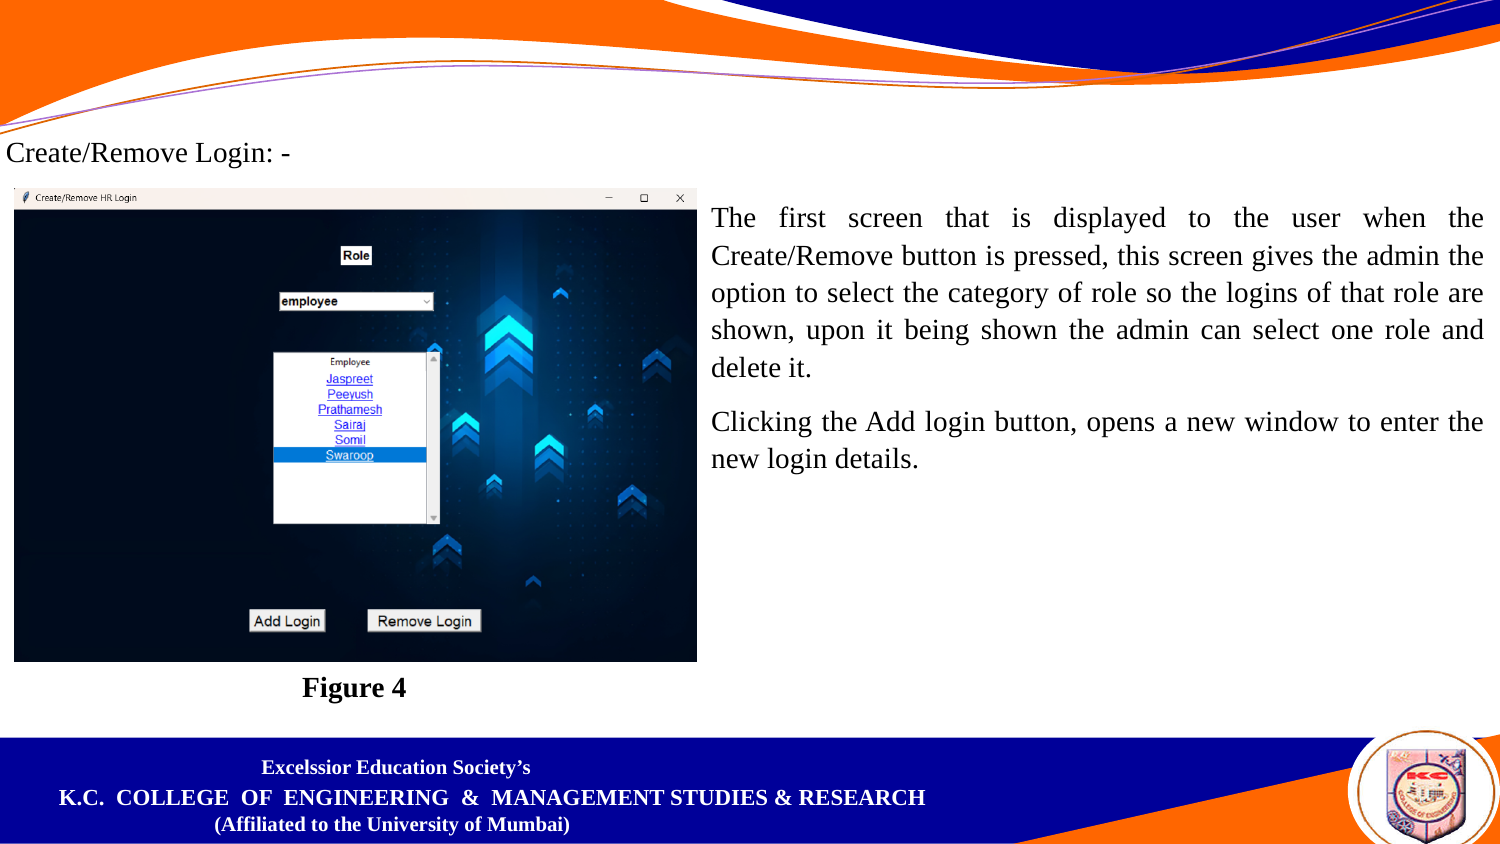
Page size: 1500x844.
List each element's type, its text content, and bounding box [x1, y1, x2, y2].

text_box The first screen that is displayed to the user when the Create/Remove button is pressed, this screen gives the admin the option to select the category of role so the logins of that role are shown, upon it being shown the admin can select one role and delete it. Clicking the Add login button, opens a new window to enter the new login details. [697, 188, 1500, 536]
text_box Create/Remove Login: - [0, 124, 743, 177]
picture [14, 188, 697, 662]
picture [1347, 721, 1500, 844]
text_box Figure 4 [287, 671, 424, 712]
